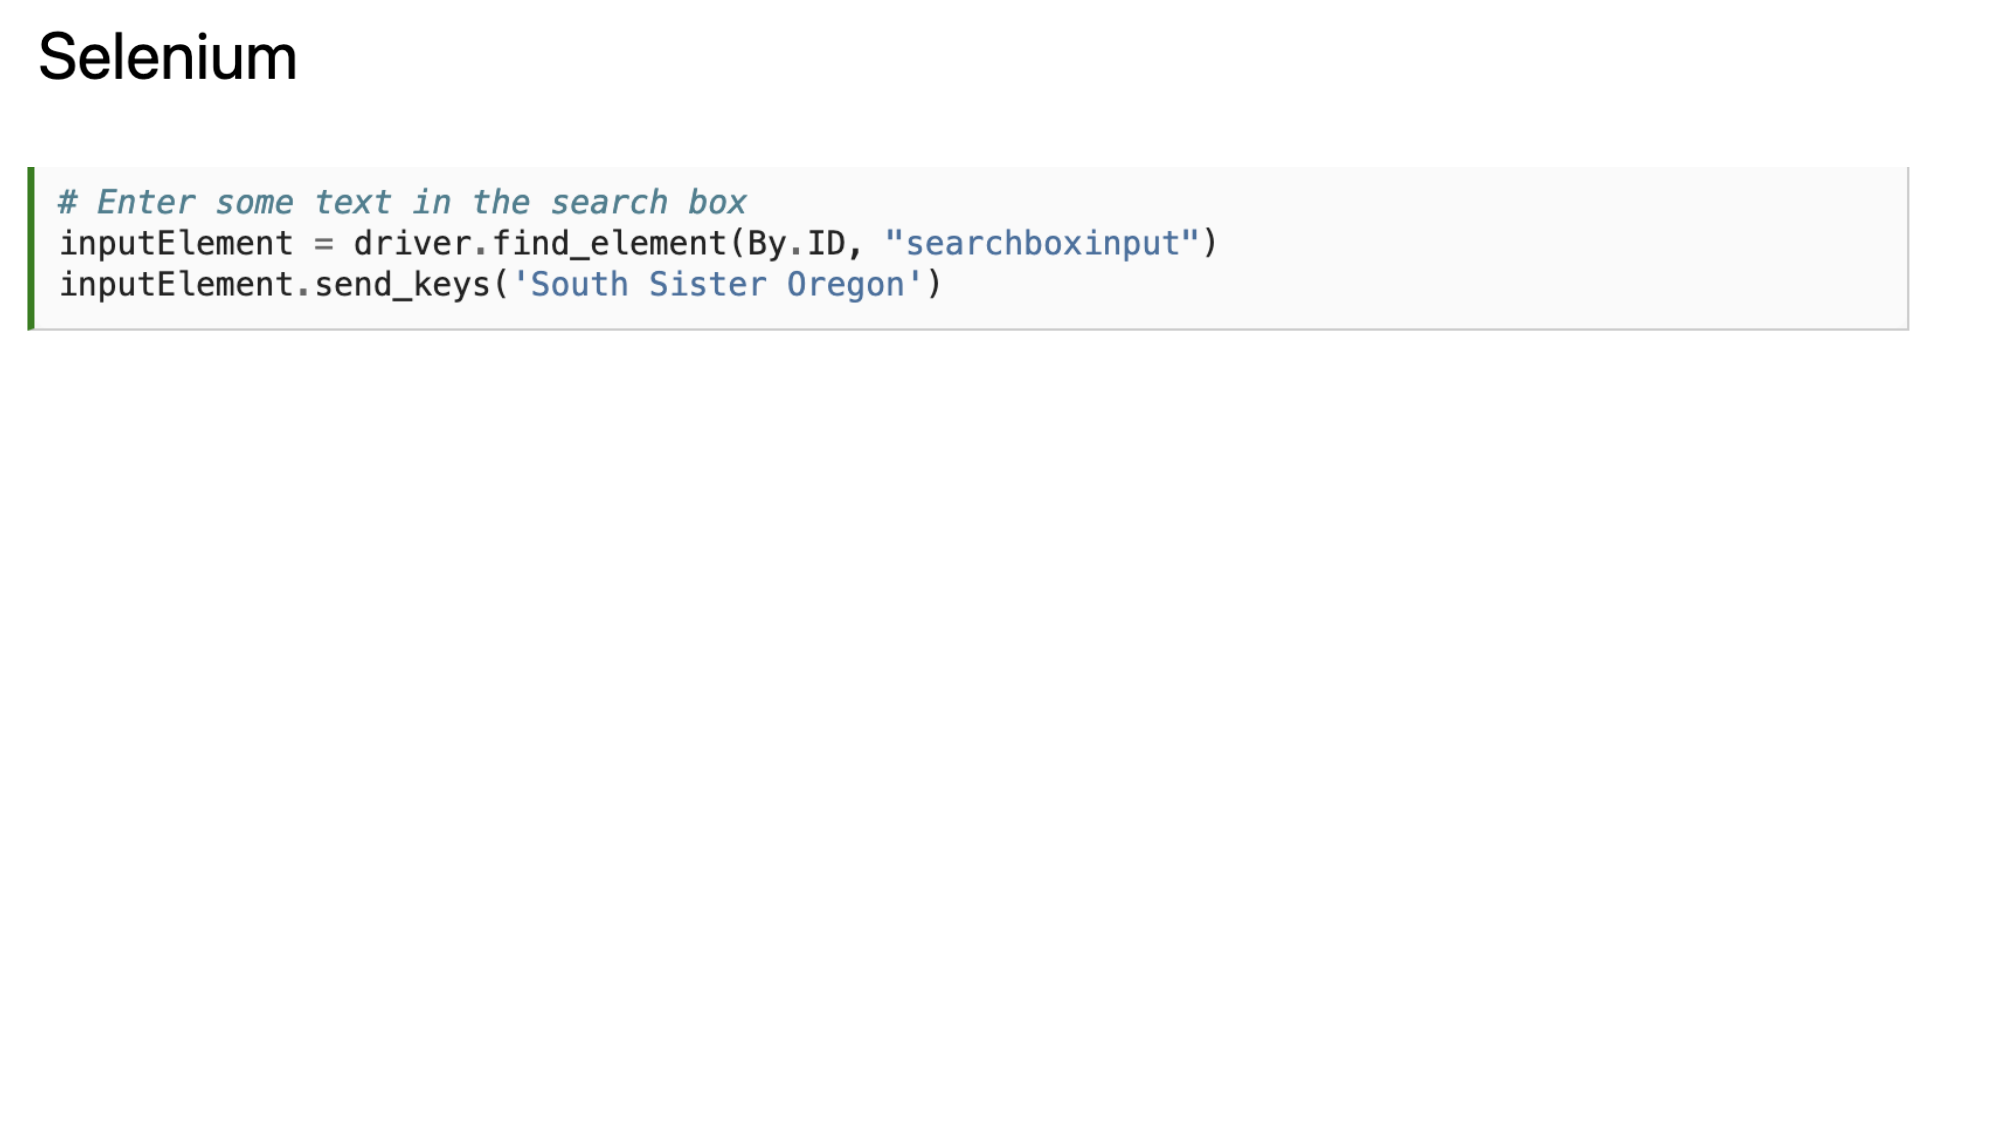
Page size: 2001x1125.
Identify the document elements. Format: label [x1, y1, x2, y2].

picture [0, 0, 1275, 121]
picture [17, 166, 1920, 339]
